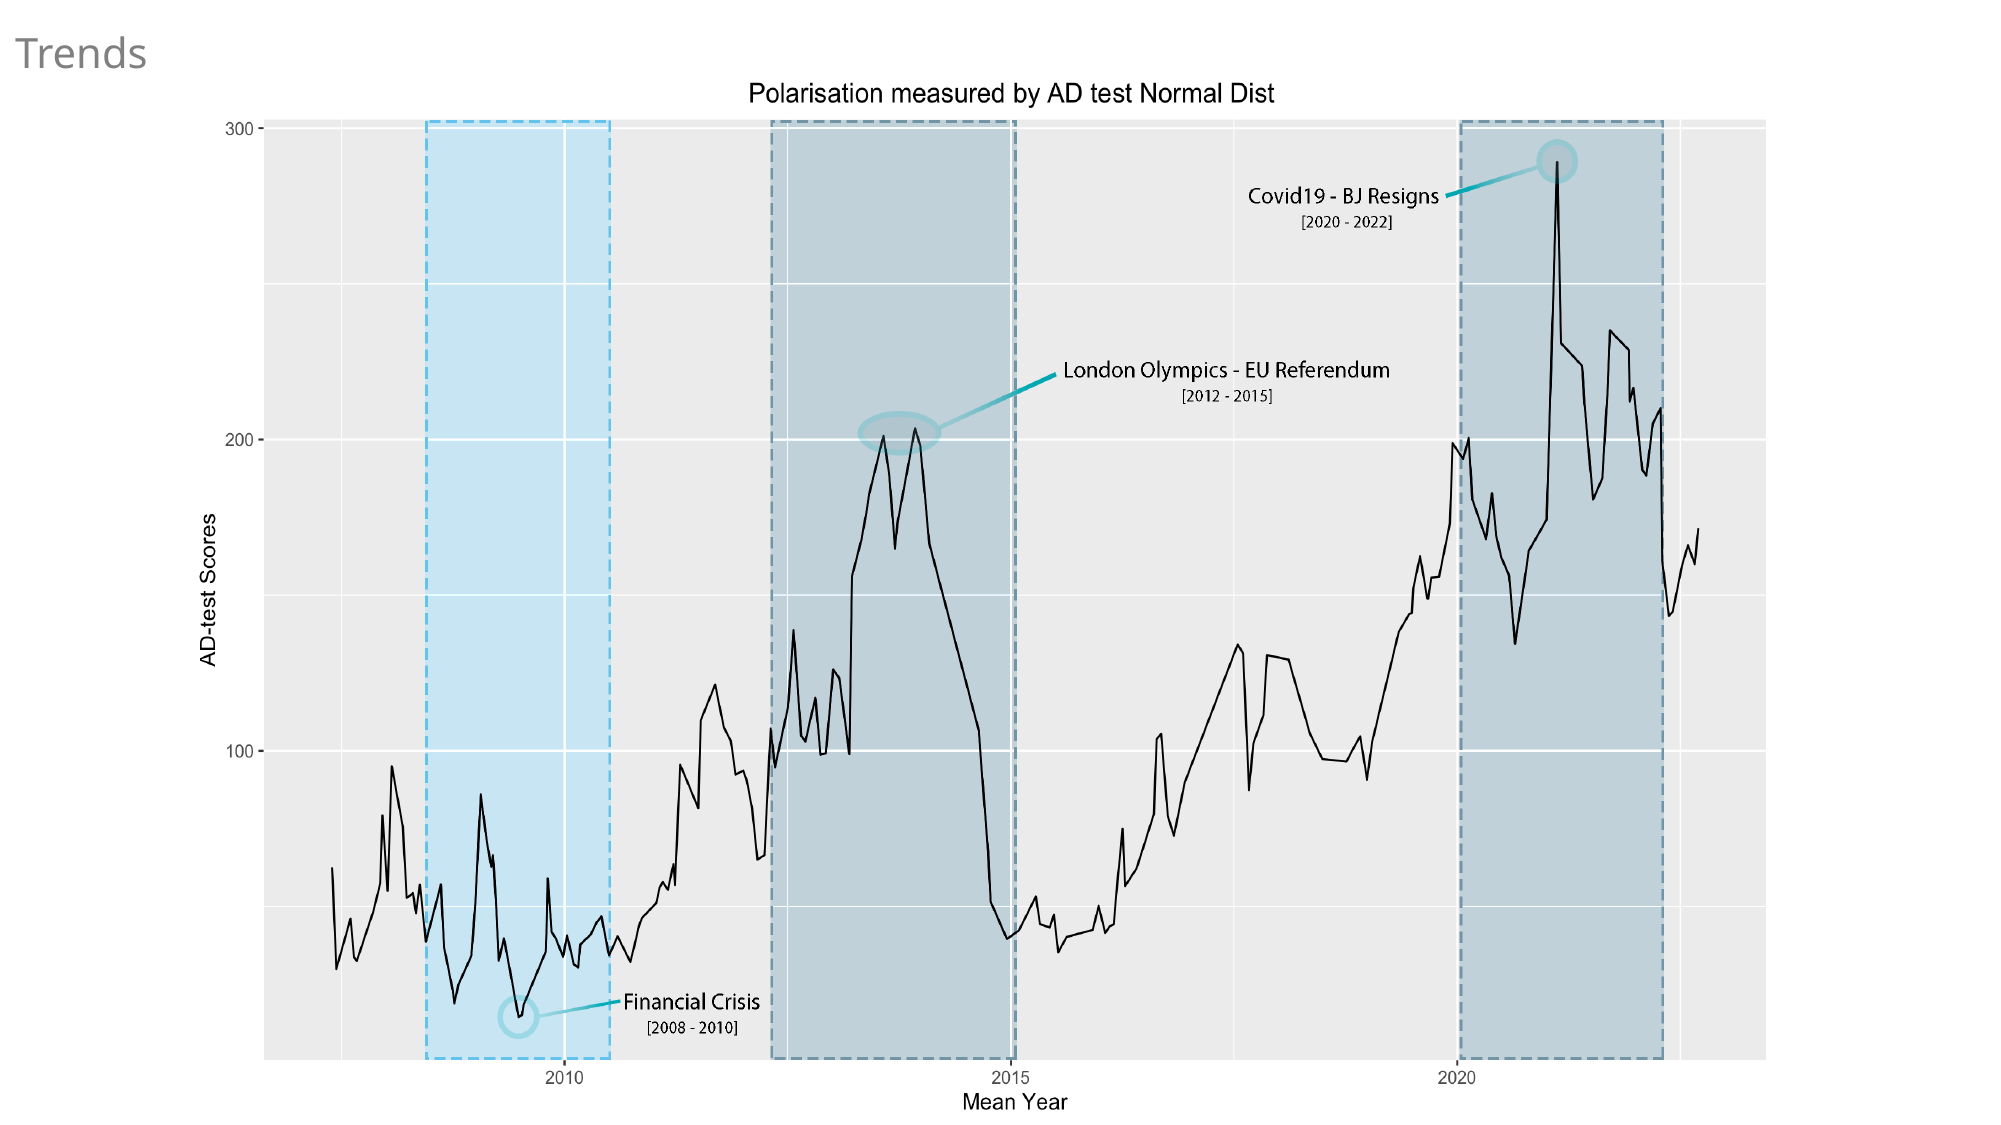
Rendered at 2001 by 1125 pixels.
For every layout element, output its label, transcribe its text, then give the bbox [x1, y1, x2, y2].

text_box Trends [0, 0, 1725, 164]
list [189, 71, 1777, 1125]
